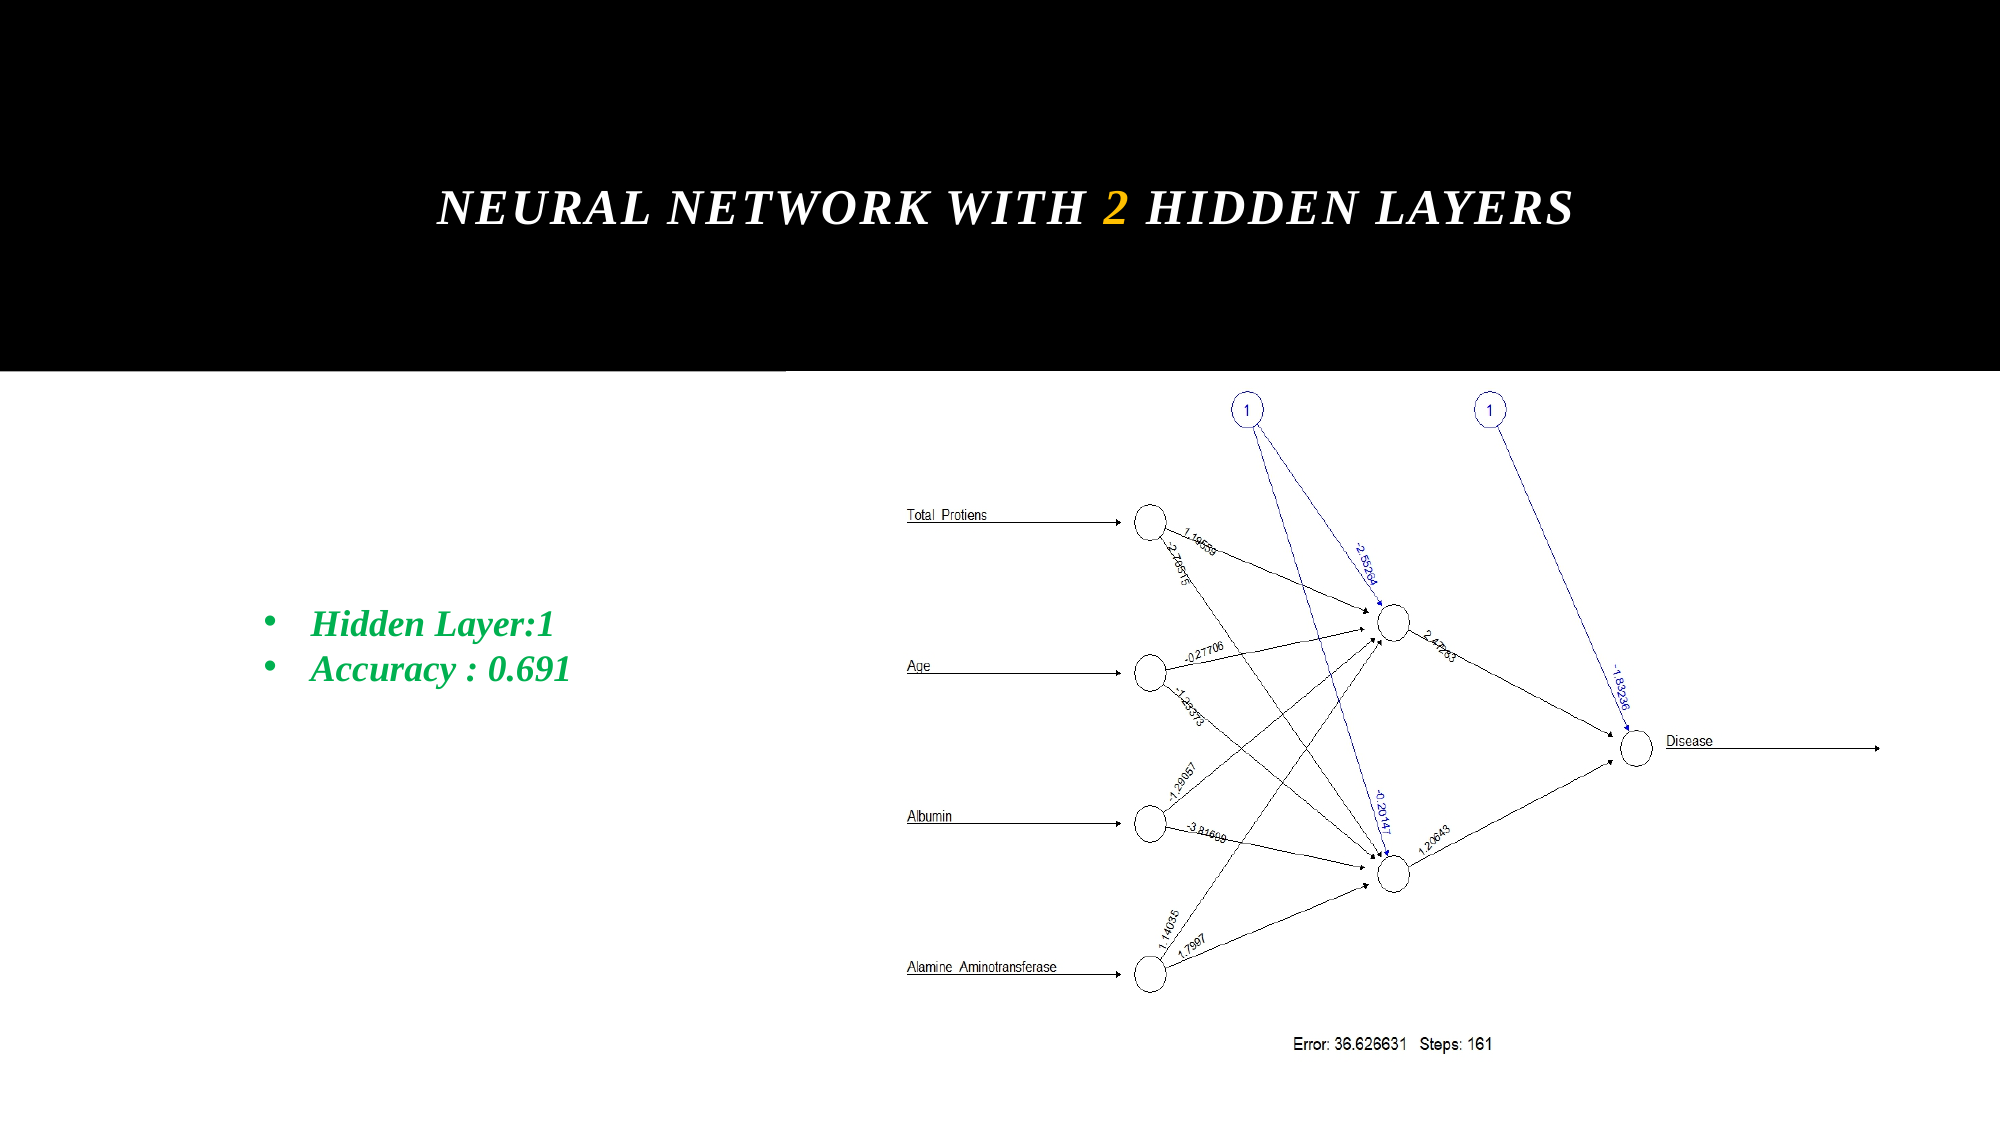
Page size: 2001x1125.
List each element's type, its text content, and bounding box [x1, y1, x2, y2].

text_box Hidden Layer:1 Accuracy : 0.691 [248, 591, 741, 696]
picture [786, 371, 2000, 1125]
title Neural network with 2 hidden layers [44, 68, 1967, 348]
